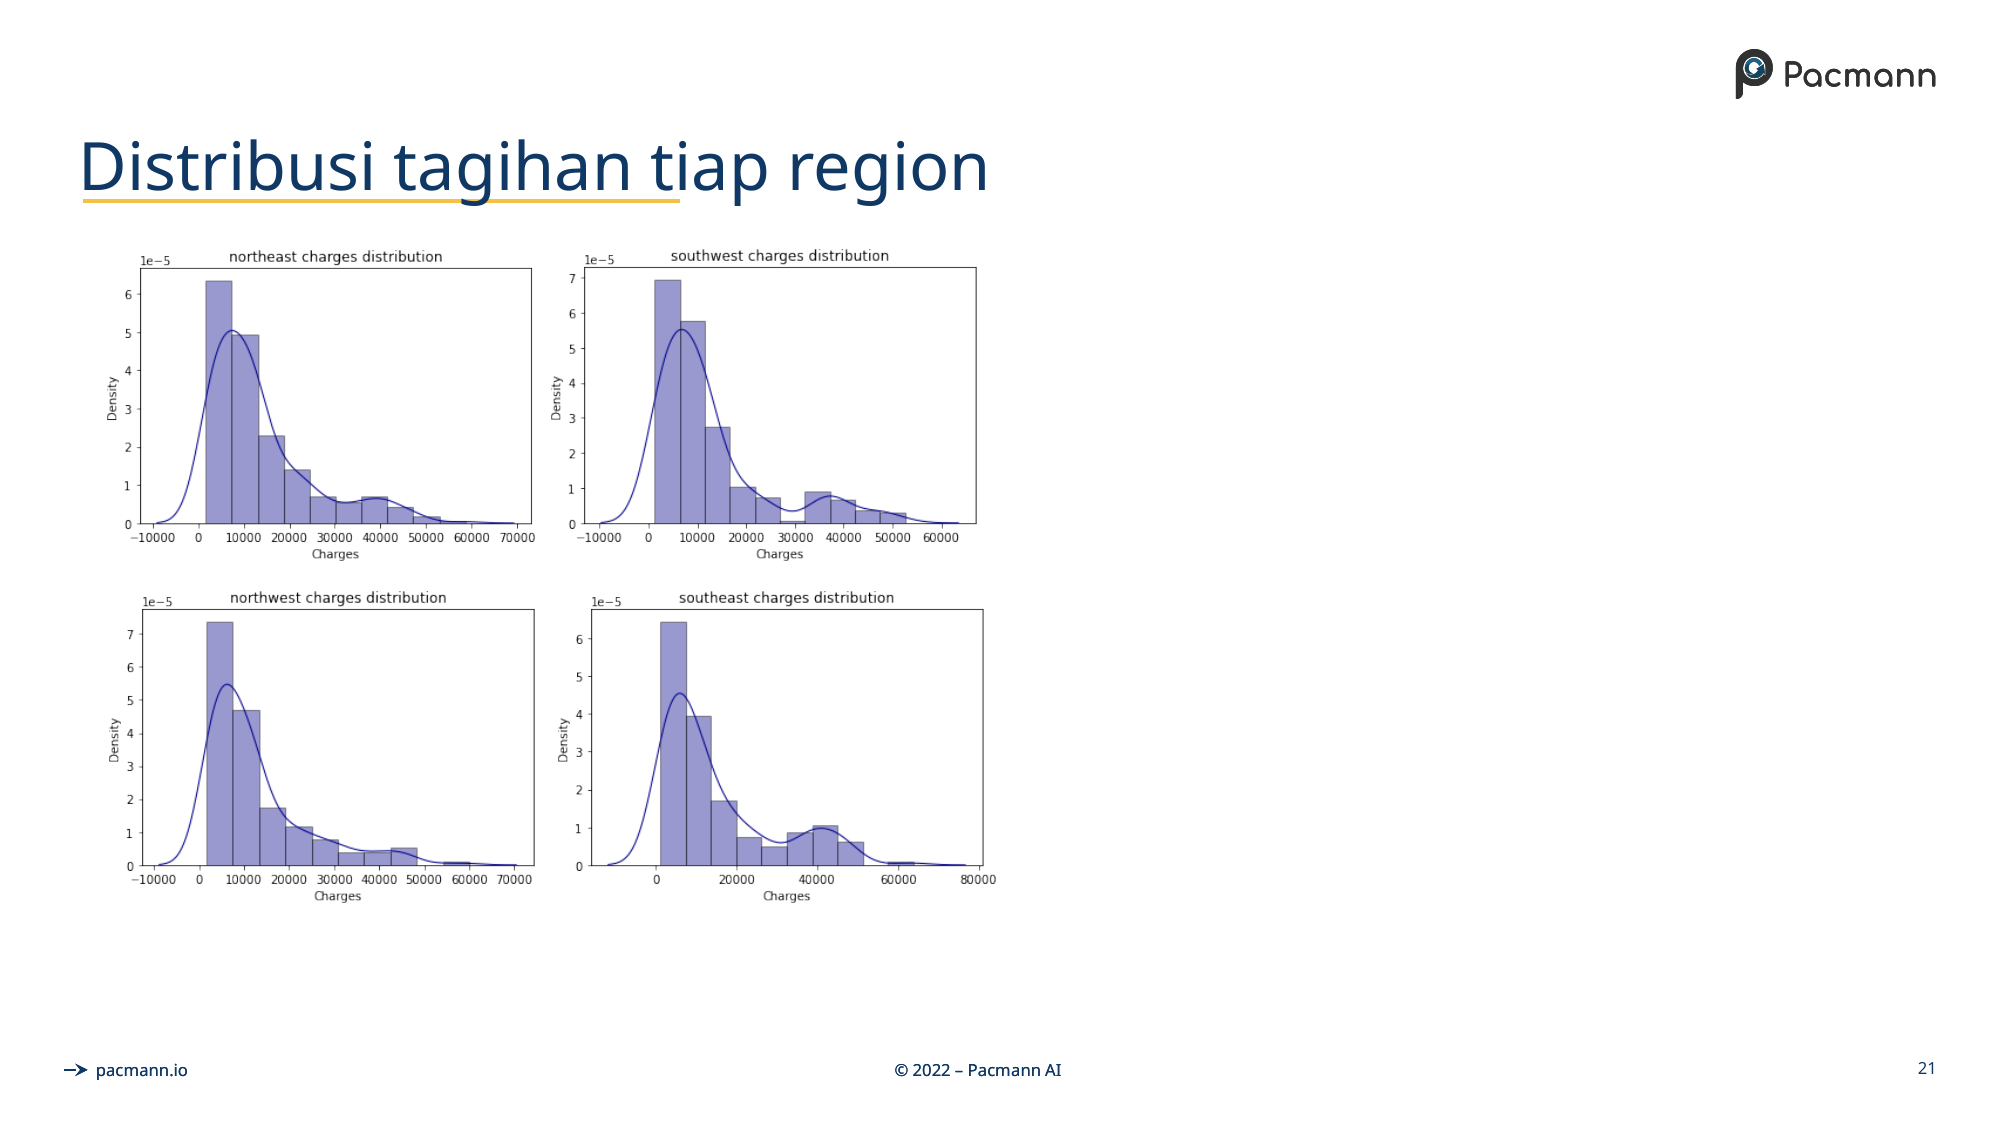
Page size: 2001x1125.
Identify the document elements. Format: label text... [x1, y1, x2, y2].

picture [99, 241, 984, 568]
picture [1707, 36, 1966, 112]
picture [549, 583, 1006, 910]
picture [100, 583, 542, 910]
title Distribusi tagihan tiap region [63, 59, 1935, 278]
